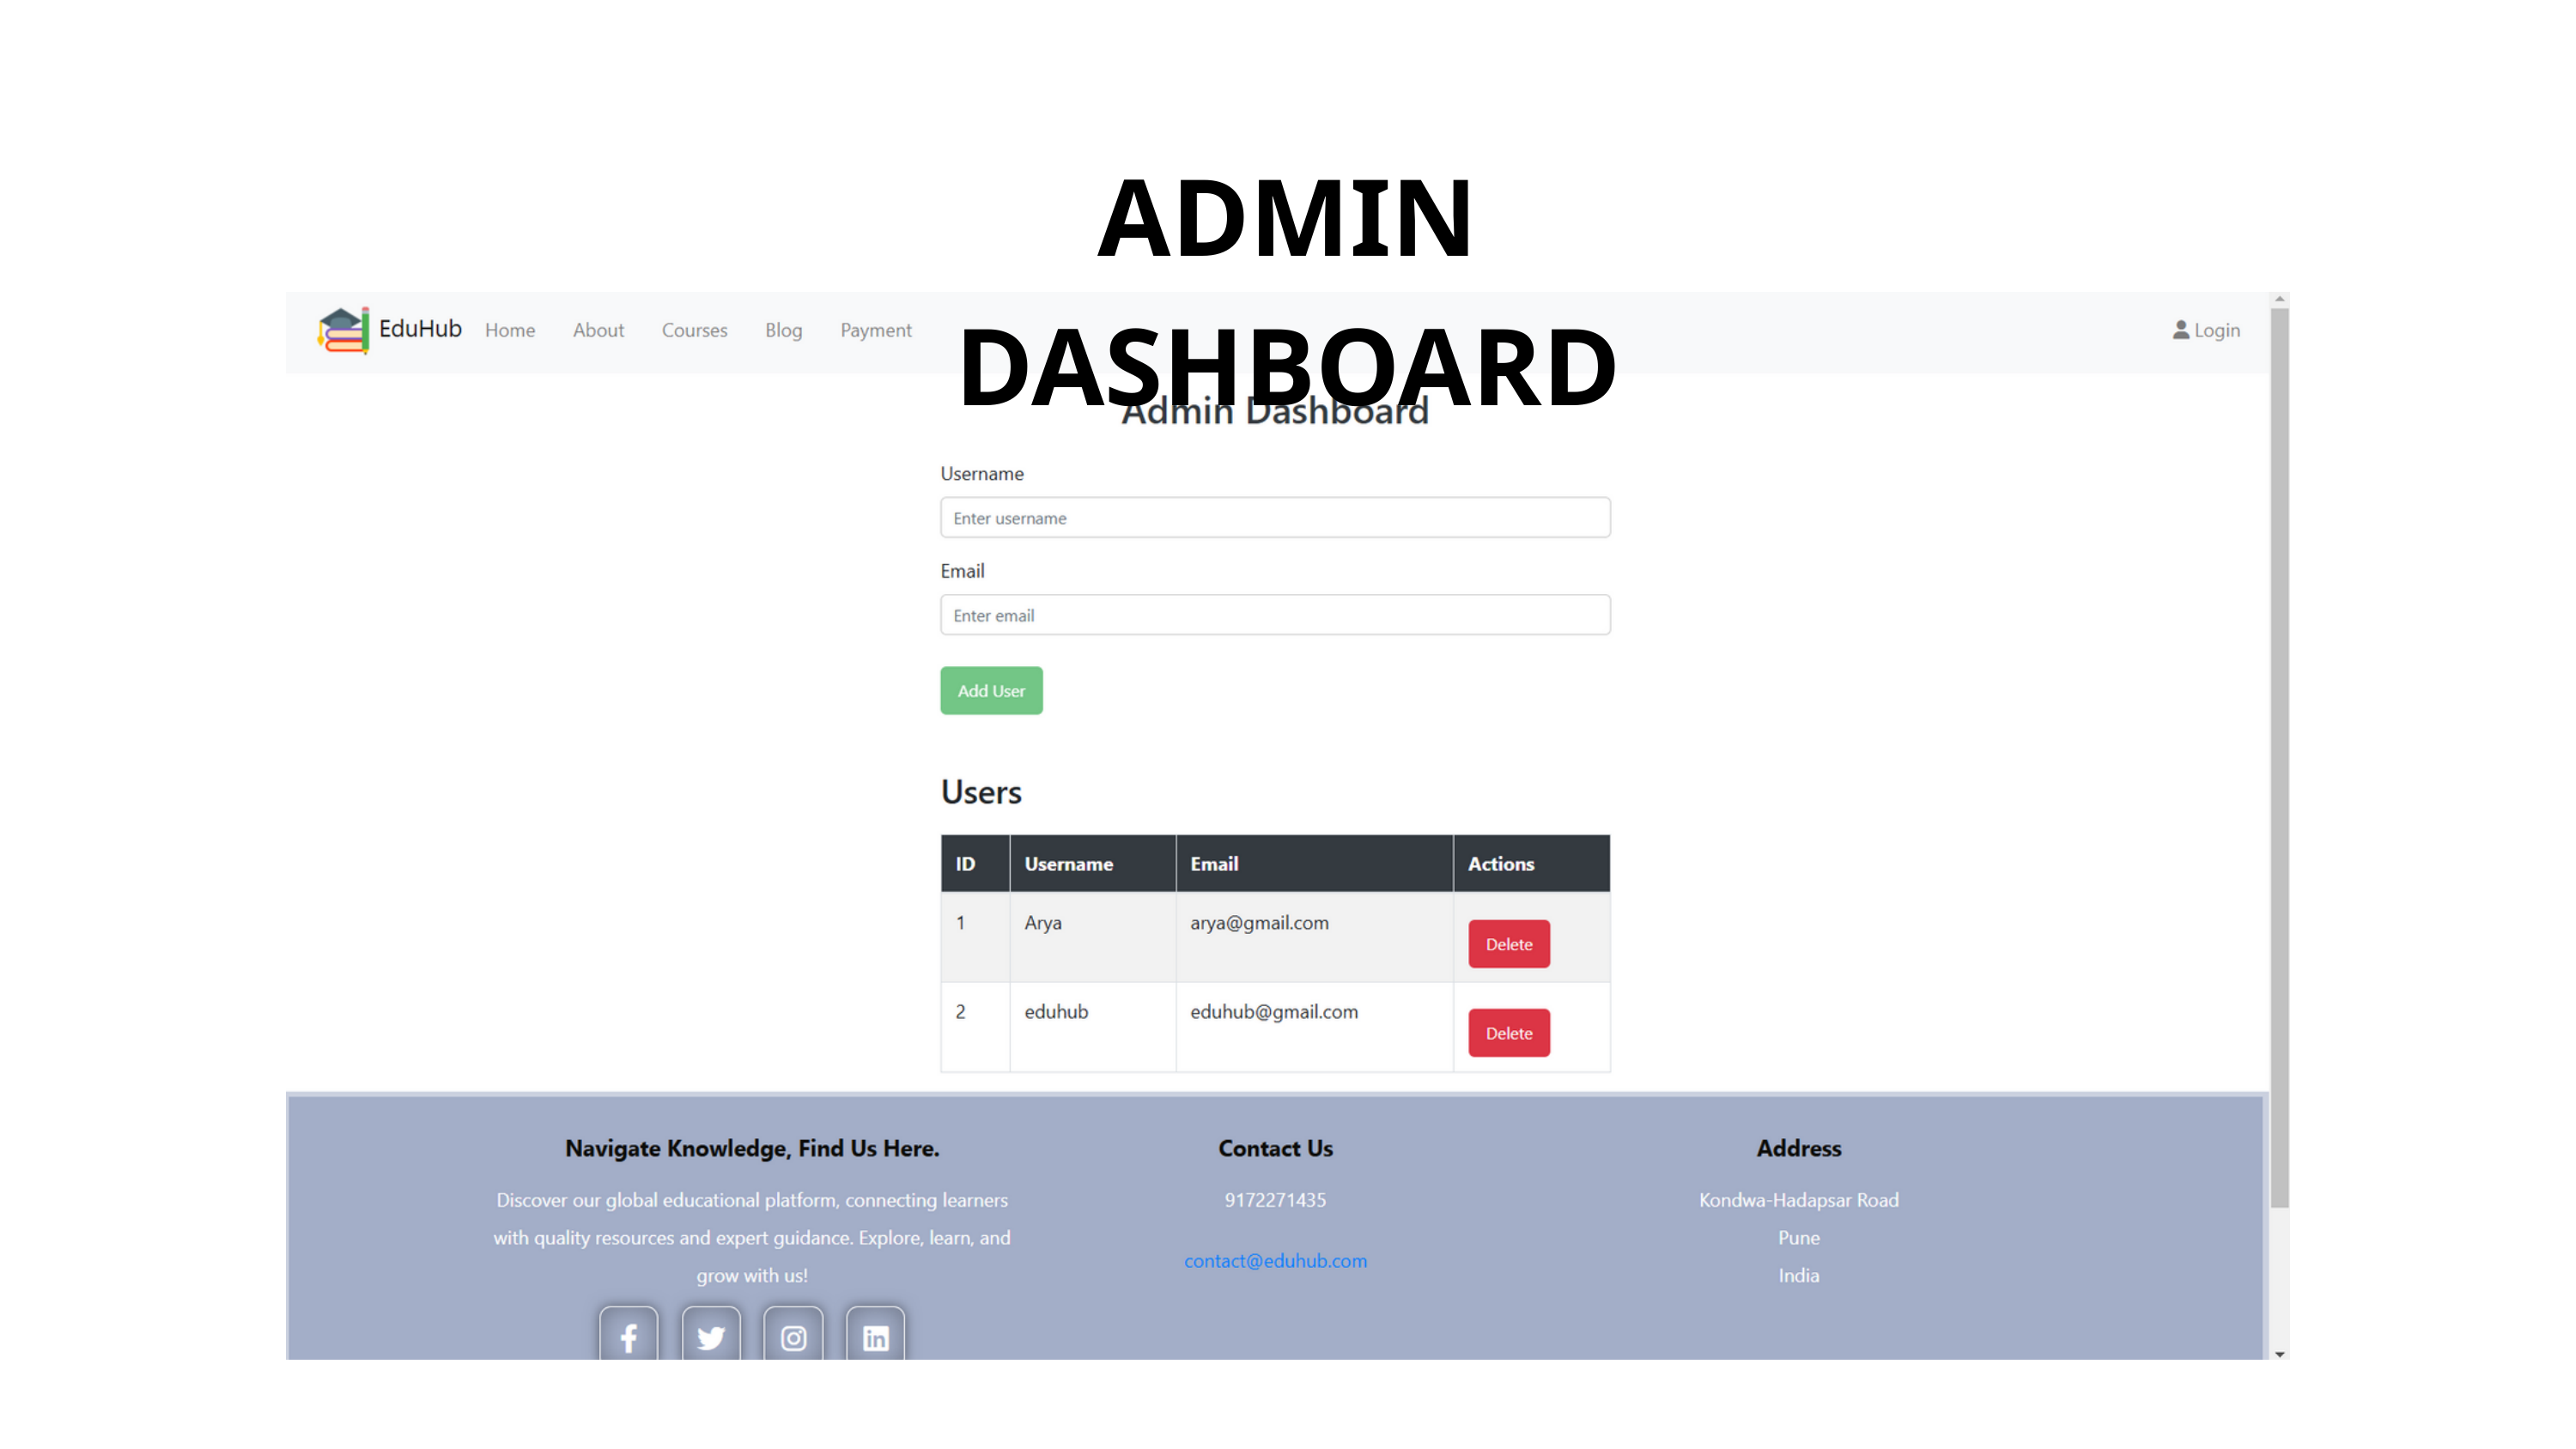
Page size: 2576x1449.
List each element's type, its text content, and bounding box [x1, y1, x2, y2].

text_box [286, 292, 2290, 1360]
text_box ADMIN DASHBOARD [771, 128, 1804, 427]
